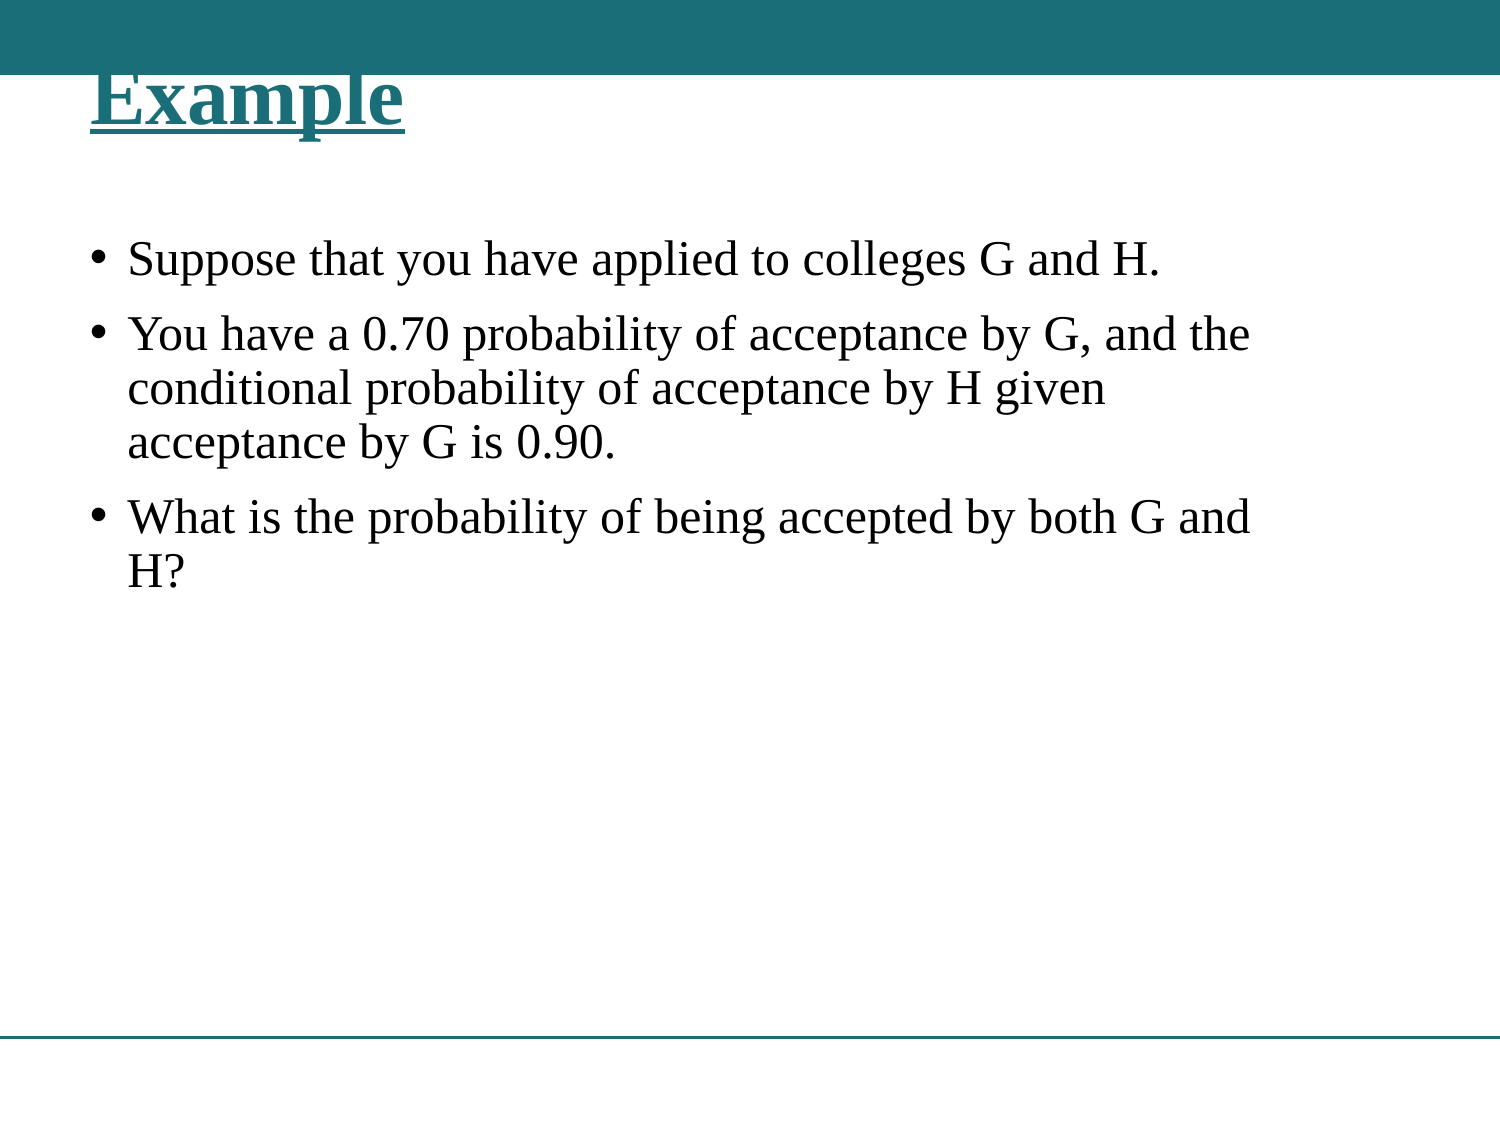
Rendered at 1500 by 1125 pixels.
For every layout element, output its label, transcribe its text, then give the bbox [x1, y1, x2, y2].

title Example [75, 45, 1363, 233]
list Suppose that you have applied to colleges G and H. You have a 0.70 probability of acceptance by G, and the conditional probability of acceptance by H given acceptance by G is 0.90. What is the probability of being accepted by both G and H? [75, 224, 1325, 1075]
